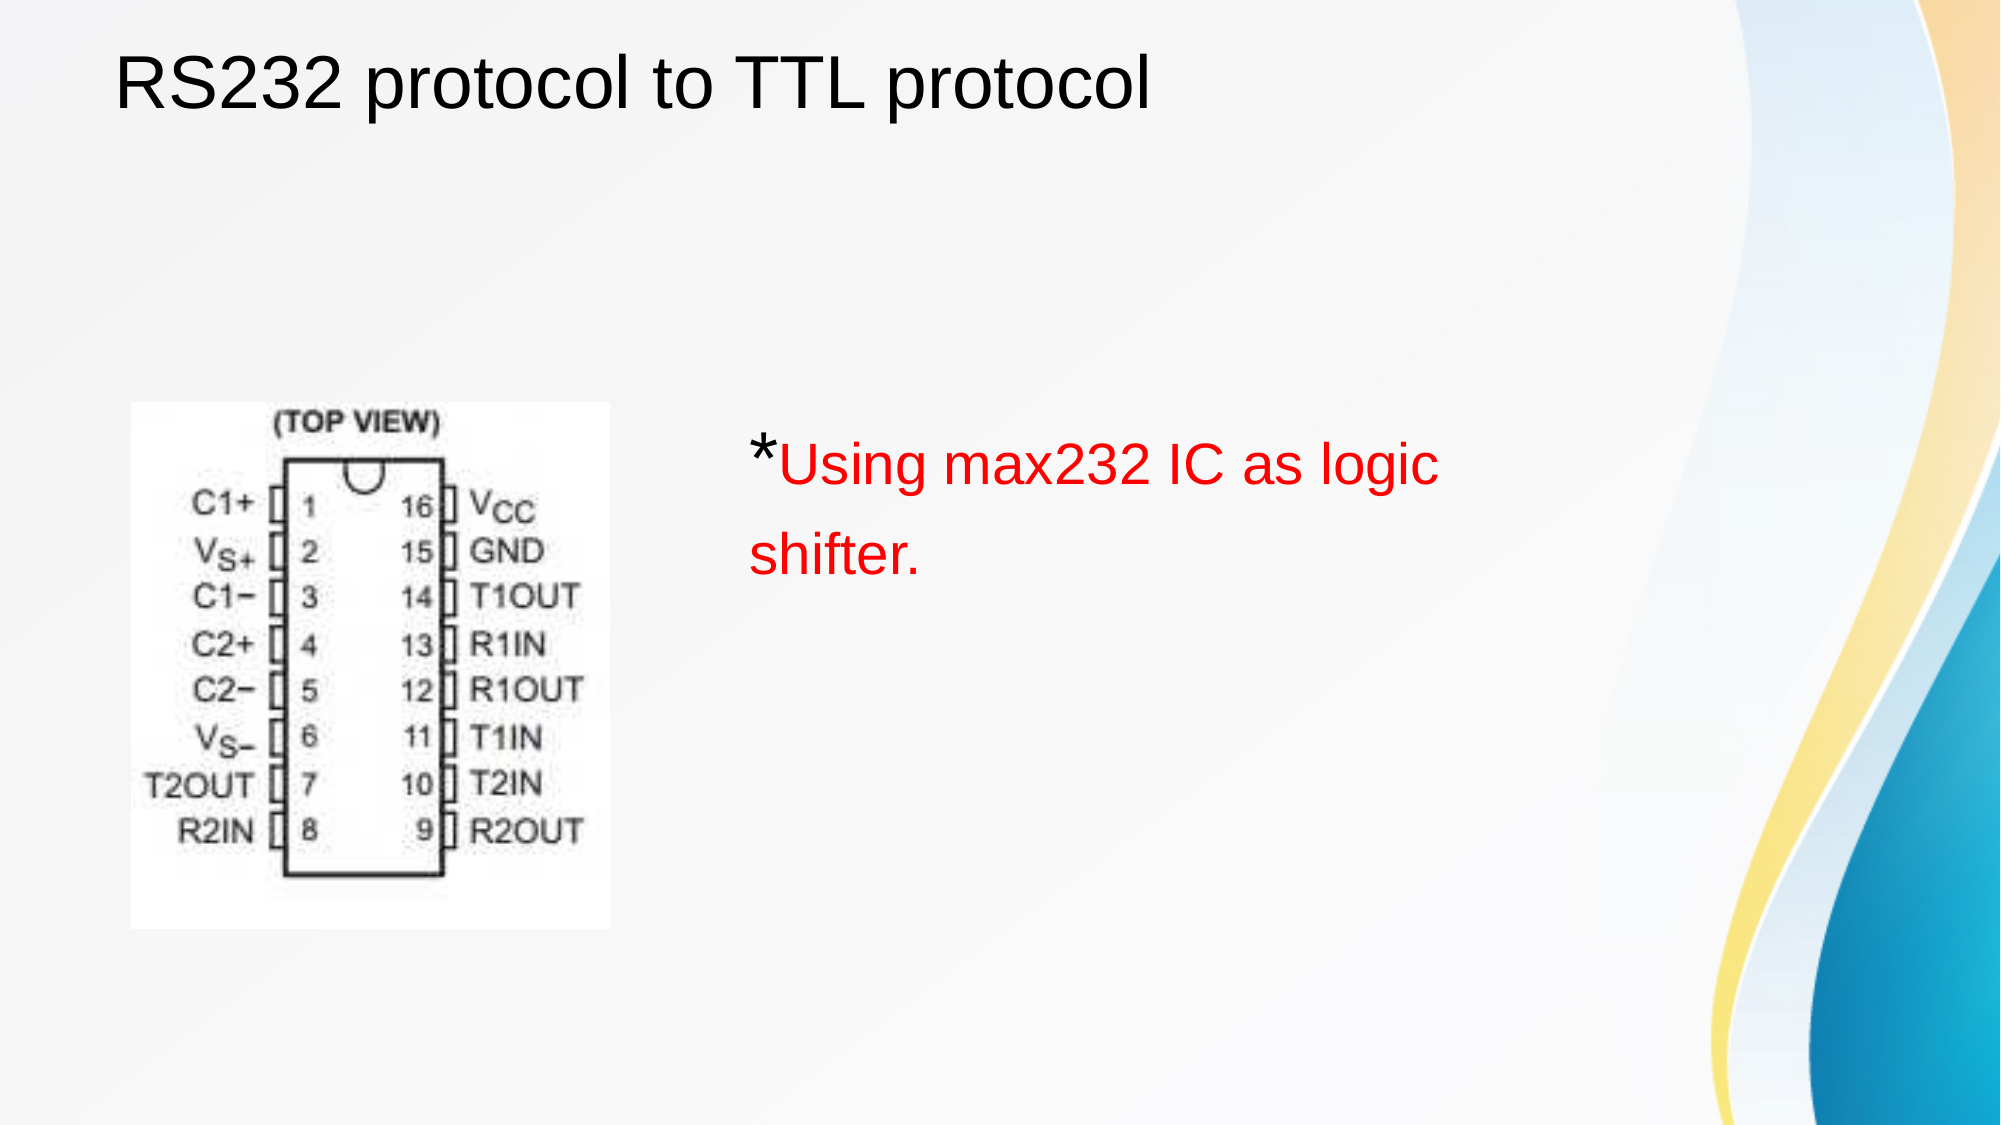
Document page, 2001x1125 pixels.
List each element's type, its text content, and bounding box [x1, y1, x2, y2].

picture [0, 0, 2001, 1125]
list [131, 402, 610, 929]
title RS232 protocol to TTL protocol [99, 30, 1901, 127]
text_box *Using max232 IC as logic shifter. [734, 402, 1606, 598]
